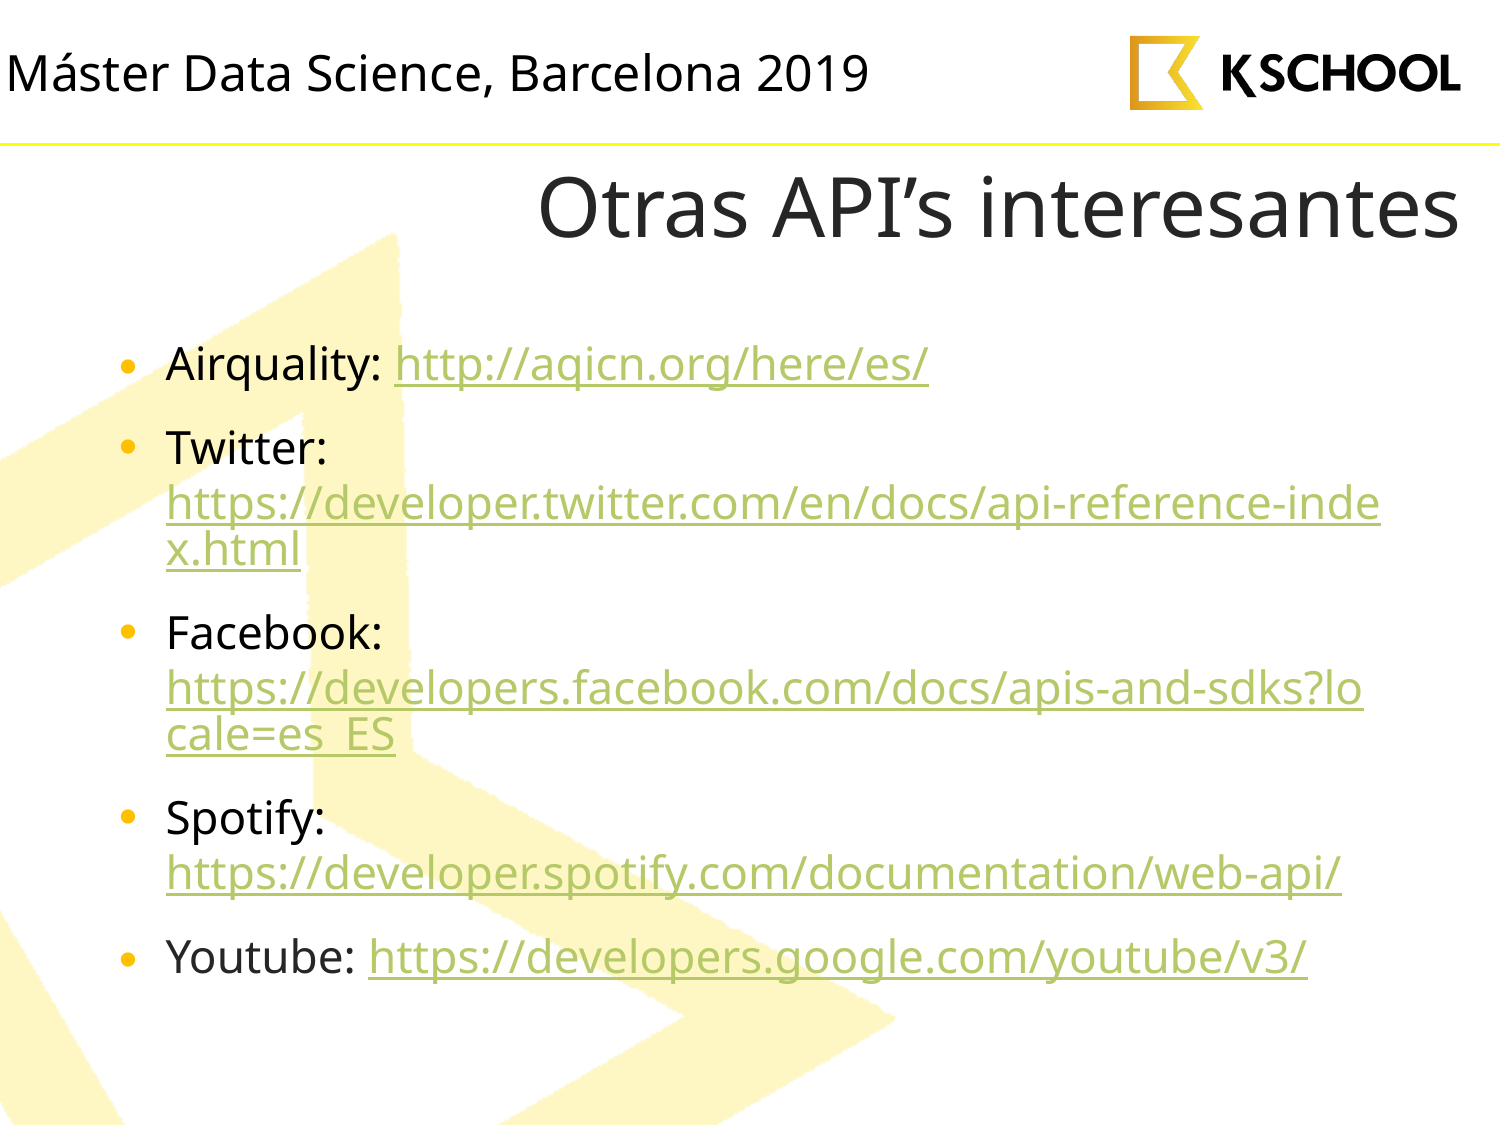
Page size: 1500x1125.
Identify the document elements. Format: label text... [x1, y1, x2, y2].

picture [1121, 23, 1473, 120]
list Airquality: http://aqicn.org/here/es/ Twitter: https://developer.twitter.com/en/docs/api-reference-index.html Facebook: https://developers.facebook.com/docs/apis-and-sdks?locale=es_ES Spotify: https://developer.spotify.com/documentation/web-api/ Youtube: https://developers.google.com/youtube/v3/ [103, 327, 1397, 900]
title Otras API’s interesantes [502, 147, 1478, 268]
picture [0, 188, 919, 1125]
